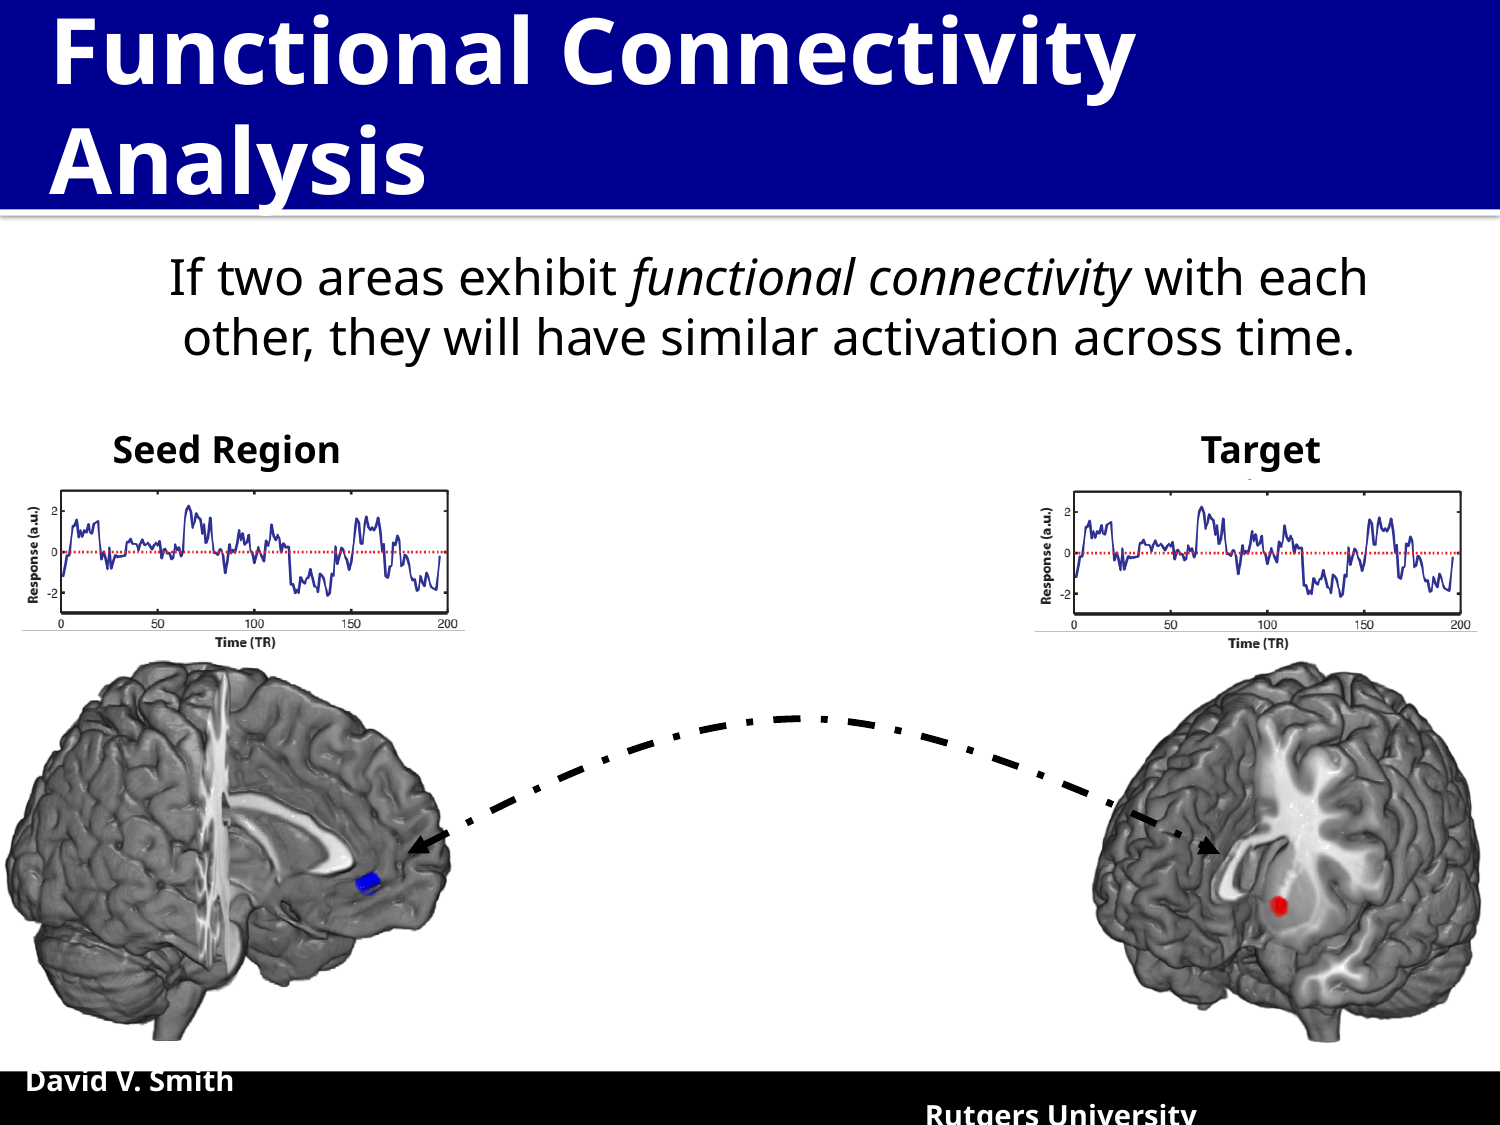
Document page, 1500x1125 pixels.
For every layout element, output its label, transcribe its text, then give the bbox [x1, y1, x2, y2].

text_box If two areas exhibit functional connectivity with each other, they will have similar activation across time. [106, 237, 1434, 373]
text_box Seed Region [60, 418, 395, 477]
text_box Target Region(s) [1093, 418, 1428, 478]
title Functional Connectivity Analysis [34, 17, 1467, 189]
picture [0, 479, 466, 1051]
picture [1034, 480, 1492, 1050]
text_box [460, 718, 1075, 854]
